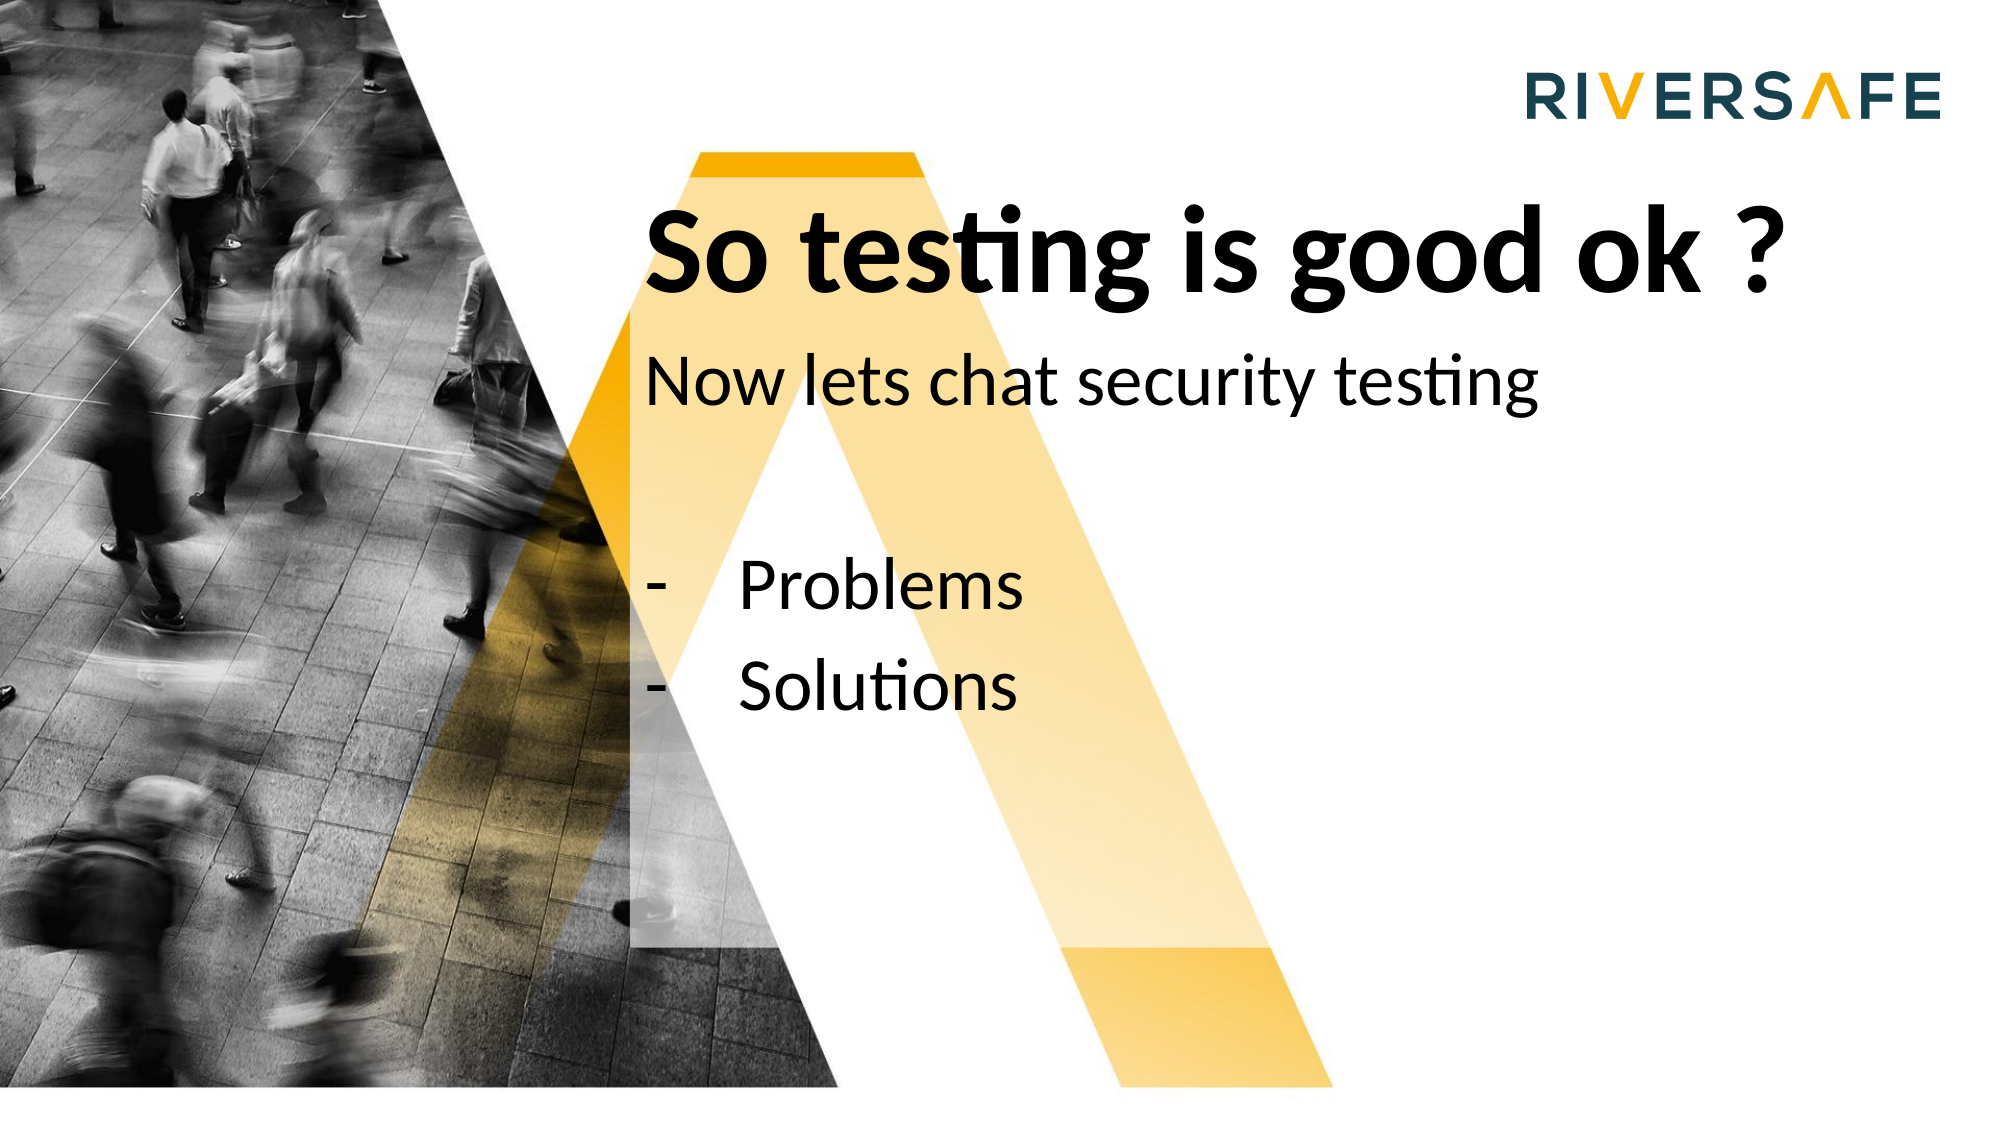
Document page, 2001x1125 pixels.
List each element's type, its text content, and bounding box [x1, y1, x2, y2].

list So testing is good ok ? Now lets chat security testing Problems Solutions [629, 177, 1977, 948]
picture [0, 0, 2000, 1125]
